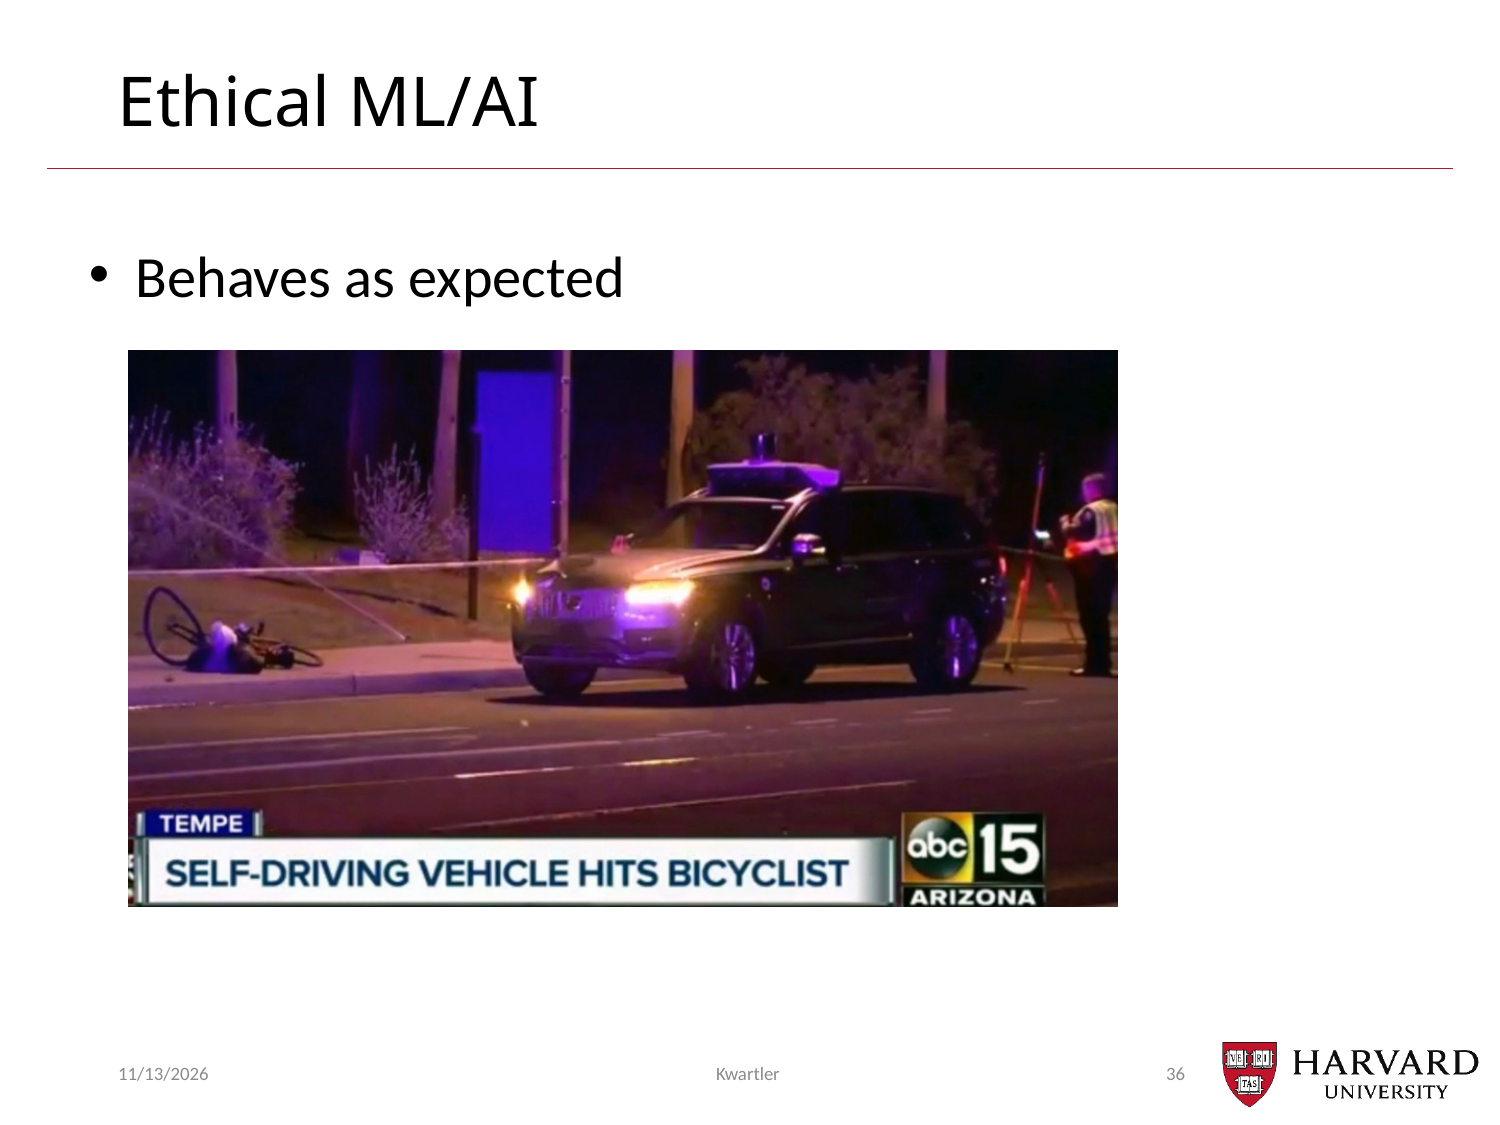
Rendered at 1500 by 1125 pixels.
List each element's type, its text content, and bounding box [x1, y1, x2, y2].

picture [1200, 1024, 1500, 1125]
footer Kwartler [496, 1042, 1004, 1103]
text_box Ethical ML/AI [103, 59, 1397, 157]
text_box Behaves as expected [74, 231, 640, 317]
picture [128, 350, 1118, 907]
slide_number 36 [1059, 1042, 1200, 1103]
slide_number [103, 1042, 441, 1103]
